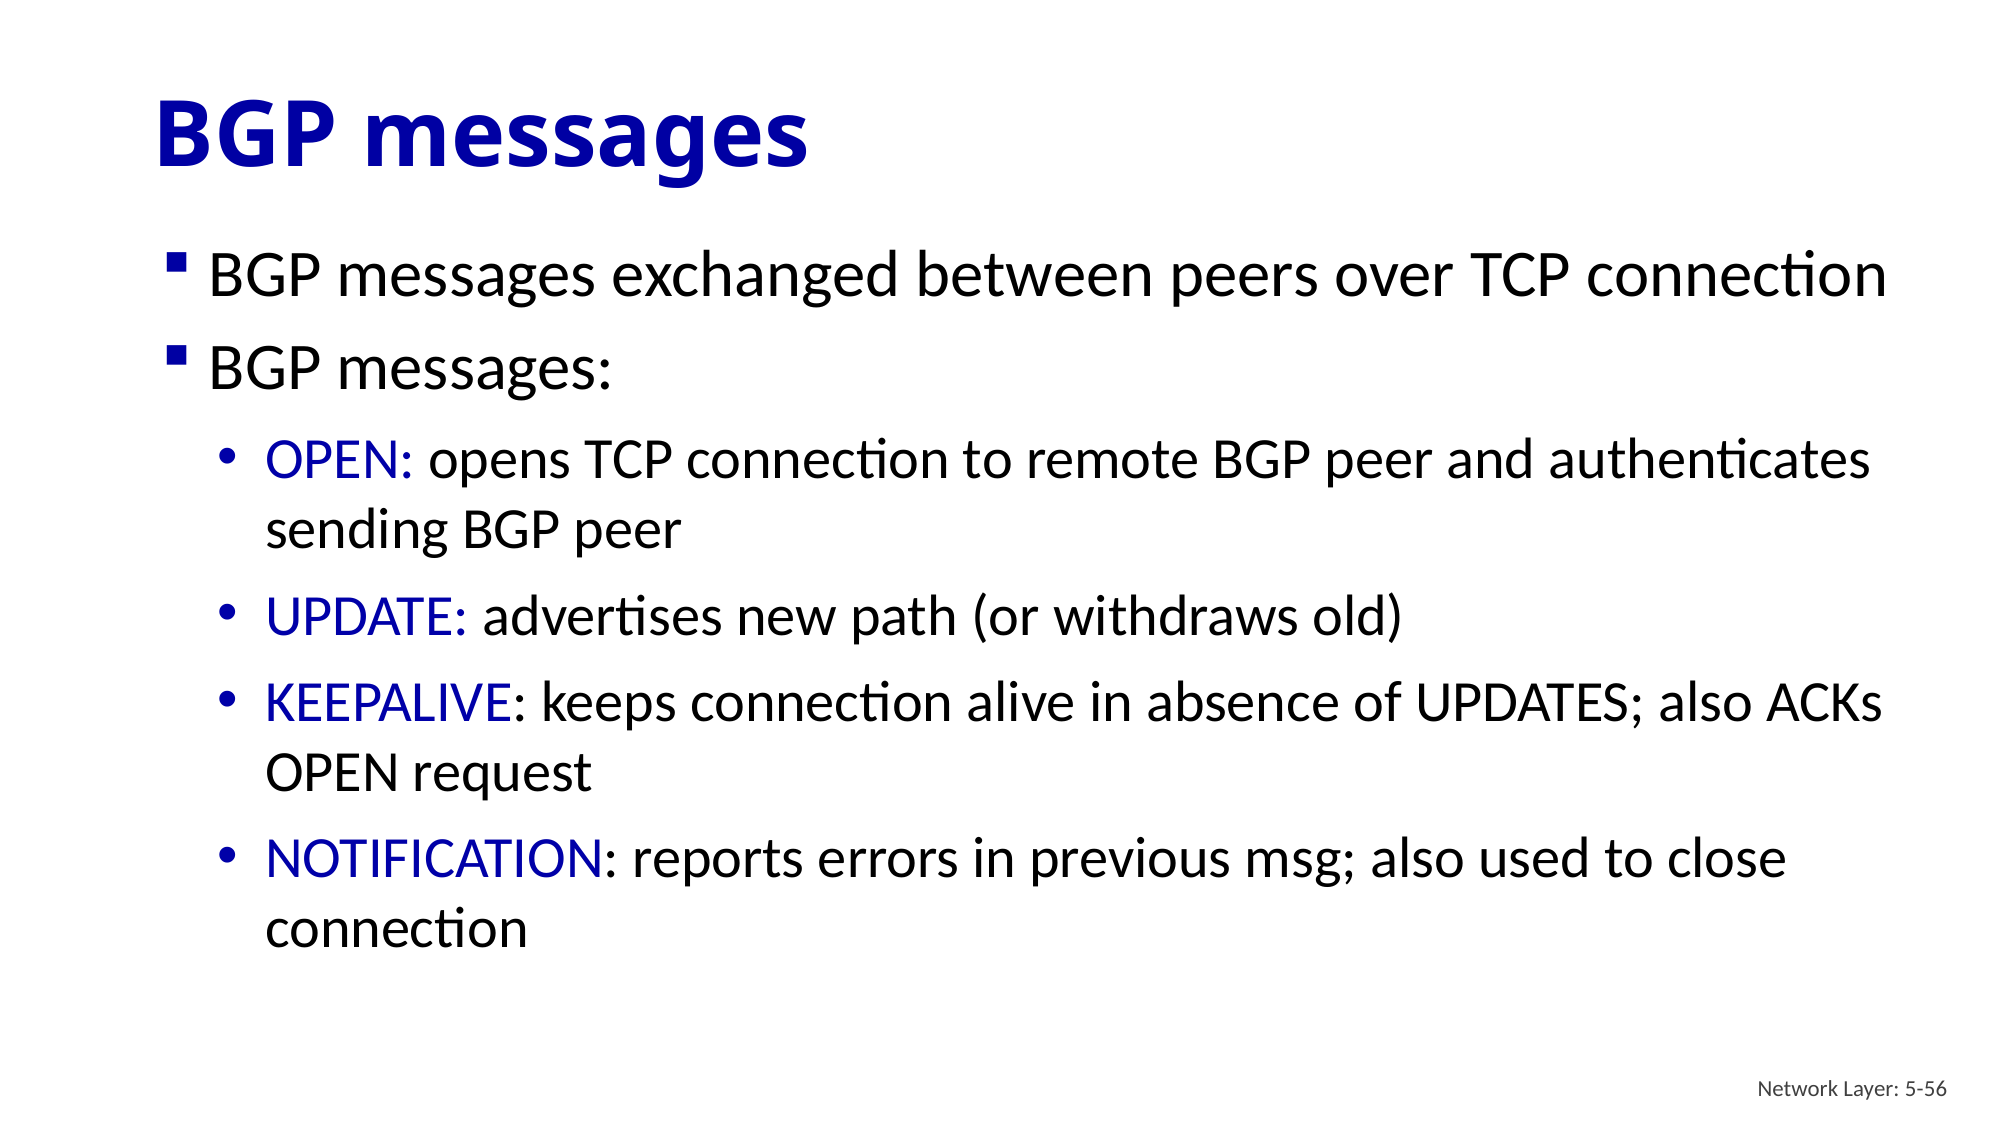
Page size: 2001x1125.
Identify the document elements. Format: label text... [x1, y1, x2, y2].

slide_number Network Layer: 5- [1512, 1056, 1963, 1117]
title BGP messages [137, 63, 1863, 211]
text_box BGP messages exchanged between peers over TCP connection BGP messages: OPEN: opens TCP connection to remote BGP peer and authenticates sending BGP peer UPDATE: advertises new path (or withdraws old) KEEPALIVE: keeps connection alive in absence of UPDATES; also ACKs OPEN request NOTIFICATION: reports errors in previous msg; also used to close connection [136, 231, 1934, 1059]
